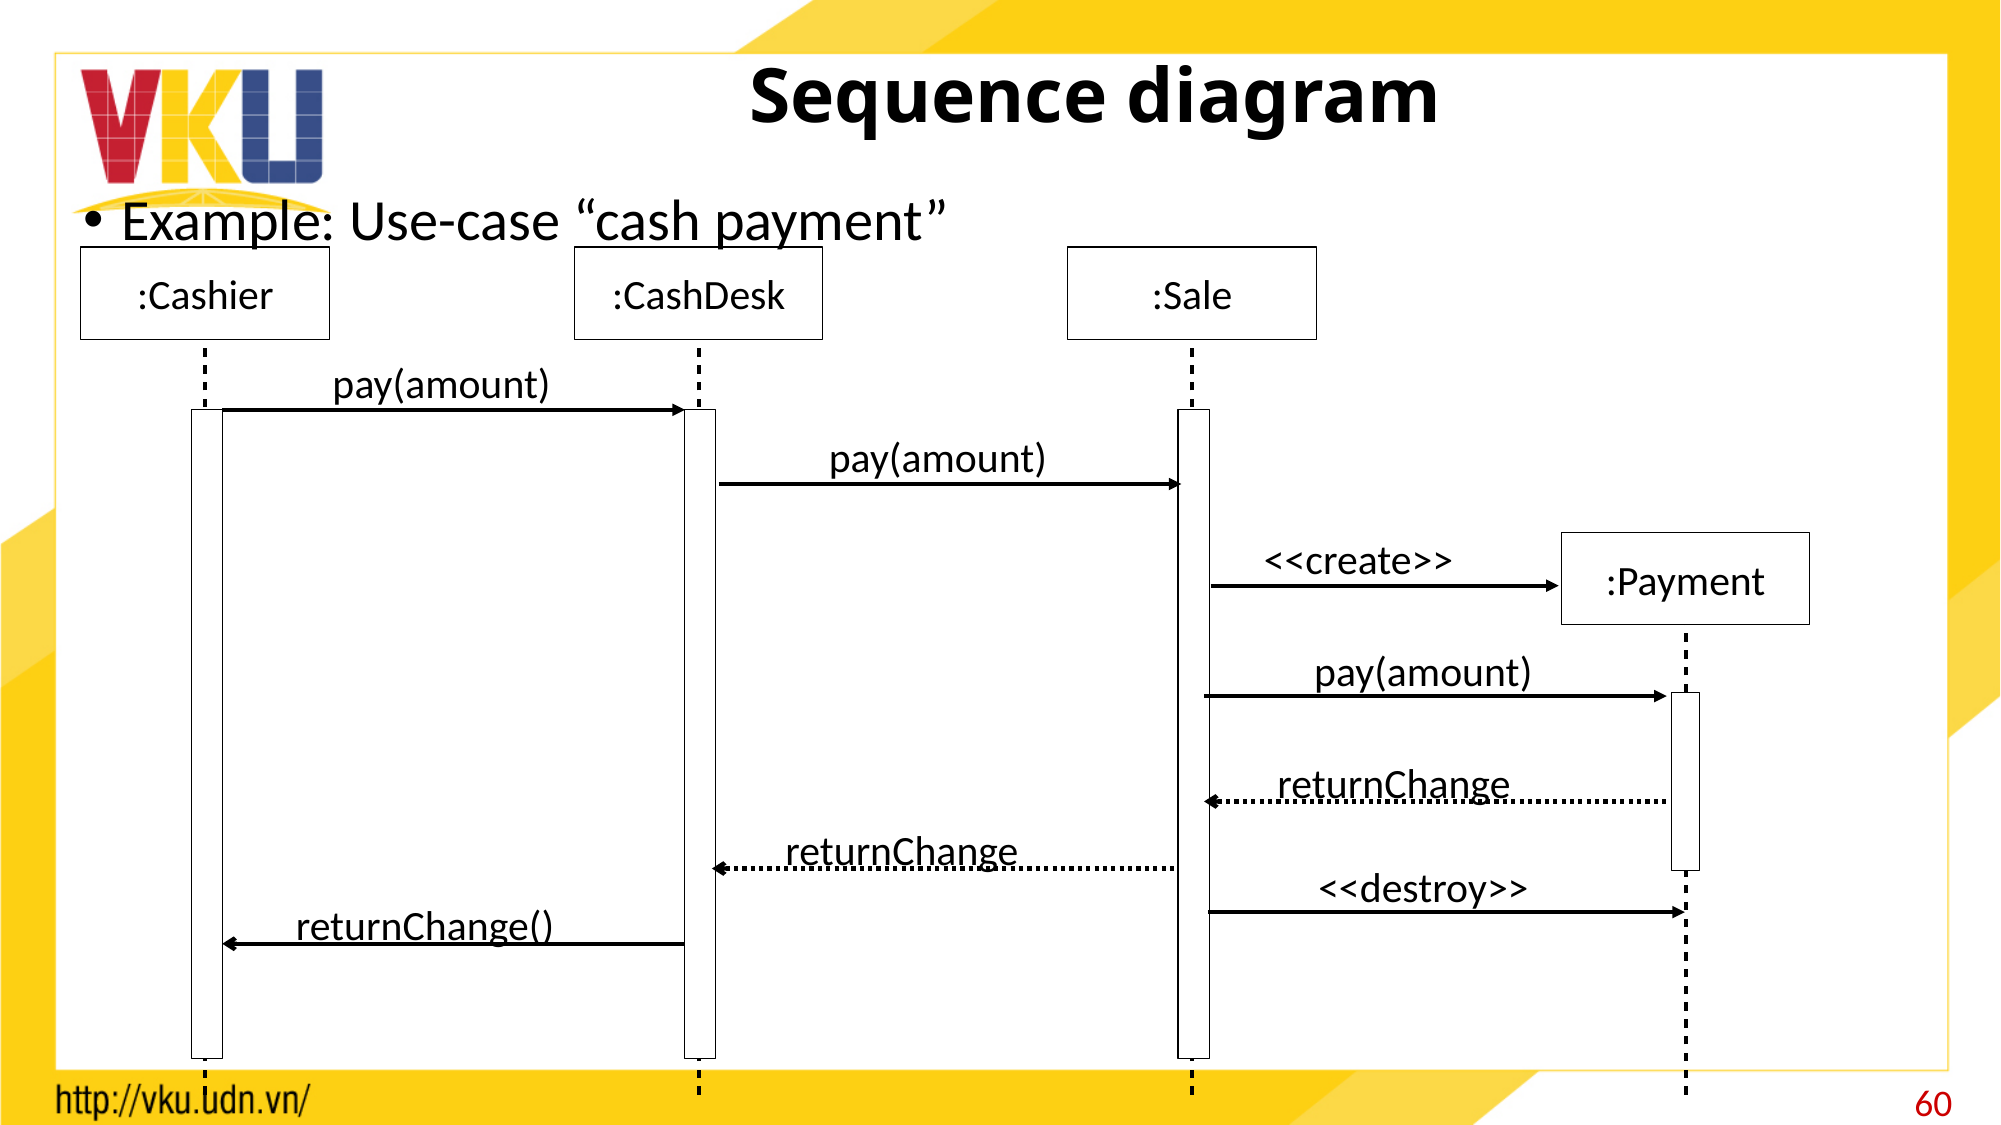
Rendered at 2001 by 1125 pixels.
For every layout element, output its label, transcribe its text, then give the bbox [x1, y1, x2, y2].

list Example: Use-case “cash payment” [68, 182, 1935, 1113]
title Sequence diagram [331, 49, 1860, 148]
picture [0, 0, 2001, 1125]
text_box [80, 246, 1810, 1095]
slide_number 60 [1863, 1074, 1968, 1125]
